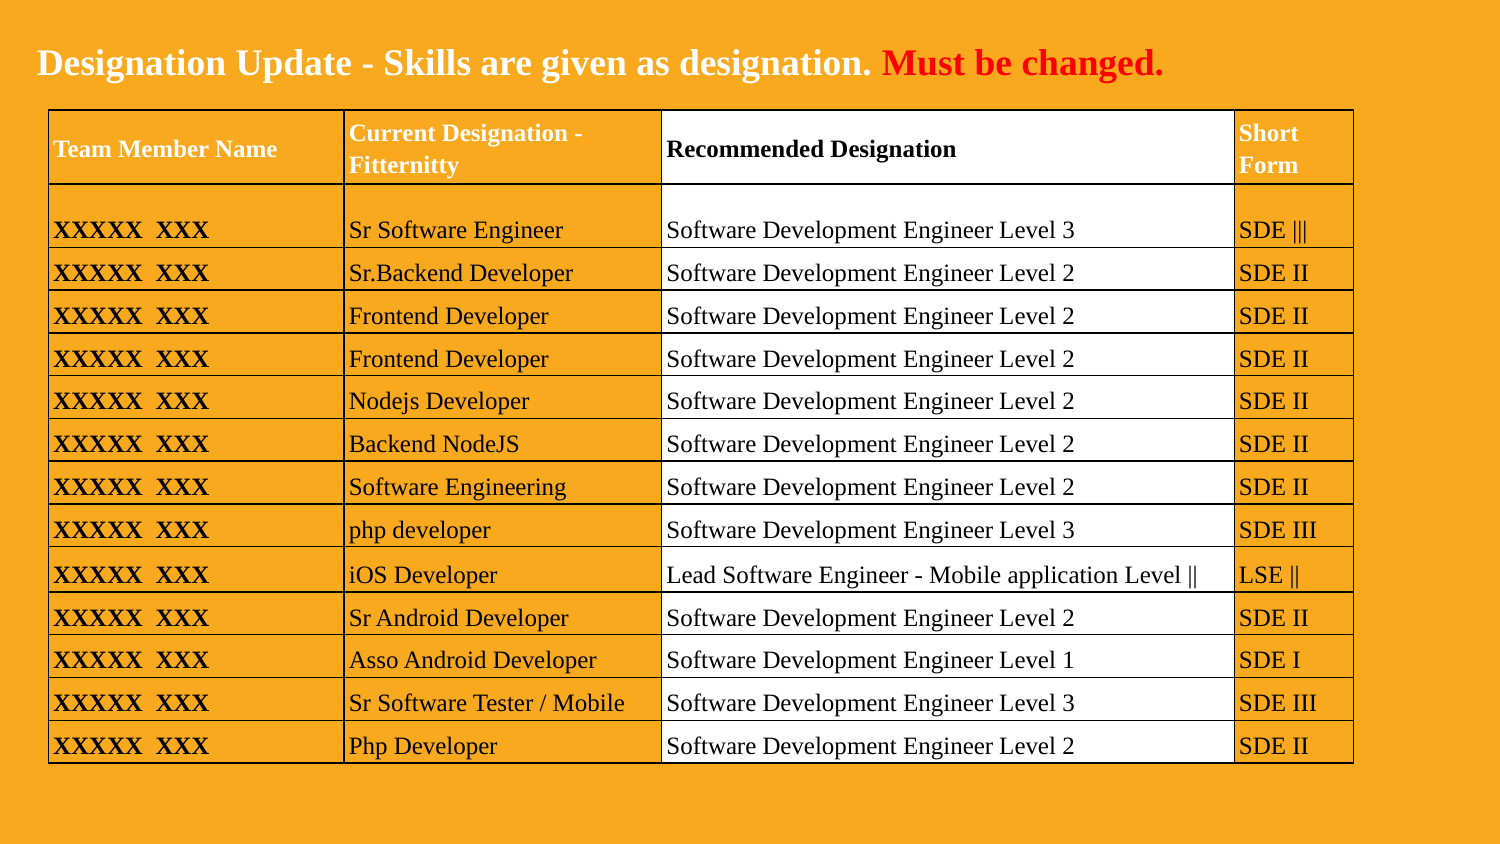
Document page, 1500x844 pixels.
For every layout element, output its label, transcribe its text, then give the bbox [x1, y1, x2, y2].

table_cell SDE II [1235, 462, 1353, 503]
table_cell XXXXX XXX [49, 547, 343, 591]
table_cell Software Engineering [345, 462, 661, 503]
table_header Short Form [1235, 111, 1353, 183]
table_cell Software Development Engineer Level 2 [662, 334, 1234, 375]
table_cell XXXXX XXX [49, 462, 343, 503]
table_cell Sr Software Engineer [345, 185, 661, 247]
table_cell XXXXX XXX [49, 721, 343, 762]
table_cell XXXXX XXX [49, 593, 343, 634]
table_cell XXXXX XXX [49, 419, 343, 460]
table_cell Software Development Engineer Level 2 [662, 721, 1234, 762]
table_cell Software Development Engineer Level 3 [662, 678, 1234, 720]
table_cell Frontend Developer [345, 291, 661, 332]
table_cell XXXXX XXX [49, 376, 343, 418]
table_cell SDE ||| [1235, 185, 1353, 247]
table_header Current Designation - Fitternitty [345, 111, 661, 183]
table_cell SDE II [1235, 291, 1353, 332]
table_cell Software Development Engineer Level 2 [662, 248, 1234, 289]
table_cell Nodejs Developer [345, 376, 661, 418]
table_cell SDE II [1235, 334, 1353, 375]
table_cell LSE || [1235, 547, 1353, 591]
table_cell XXXXX XXX [49, 334, 343, 375]
table_cell Software Development Engineer Level 2 [662, 291, 1234, 332]
table_cell XXXXX XXX [49, 185, 343, 247]
table_cell SDE II [1235, 593, 1353, 634]
table_cell Software Development Engineer Level 3 [662, 185, 1234, 247]
table_cell SDE III [1235, 505, 1353, 546]
table_cell Software Development Engineer Level 2 [662, 593, 1234, 634]
table_cell Software Development Engineer Level 2 [662, 419, 1234, 460]
table_cell SDE III [1235, 678, 1353, 720]
table_cell SDE I [1235, 635, 1353, 677]
table_cell iOS Developer [345, 547, 661, 591]
table_cell Software Development Engineer Level 1 [662, 635, 1234, 677]
table_header Team Member Name [49, 111, 343, 183]
table_cell Frontend Developer [345, 334, 661, 375]
text_box Designation Update - Skills are given as designation. Must be changed. [21, 22, 1485, 805]
table_cell Lead Software Engineer - Mobile application Level || [662, 547, 1234, 591]
table_cell SDE II [1235, 419, 1353, 460]
table_cell Sr Android Developer [345, 593, 661, 634]
table_cell Software Development Engineer Level 3 [662, 505, 1234, 546]
table_cell Sr.Backend Developer [345, 248, 661, 289]
table_cell XXXXX XXX [49, 505, 343, 546]
table_cell XXXXX XXX [49, 291, 343, 332]
table_cell php developer [345, 505, 661, 546]
table_cell Backend NodeJS [345, 419, 661, 460]
table_cell XXXXX XXX [49, 678, 343, 720]
table_cell SDE II [1235, 376, 1353, 418]
table_cell Software Development Engineer Level 2 [662, 462, 1234, 503]
table_cell XXXXX XXX [49, 635, 343, 677]
table_cell Sr Software Tester / Mobile [345, 678, 661, 720]
table_cell SDE II [1235, 721, 1353, 762]
table_cell SDE II [1235, 248, 1353, 289]
table_header Recommended Designation [662, 111, 1234, 183]
table_cell Asso Android Developer [345, 635, 661, 677]
table_cell Php Developer [345, 721, 661, 762]
table_cell XXXXX XXX [49, 248, 343, 289]
table_cell Software Development Engineer Level 2 [662, 376, 1234, 418]
